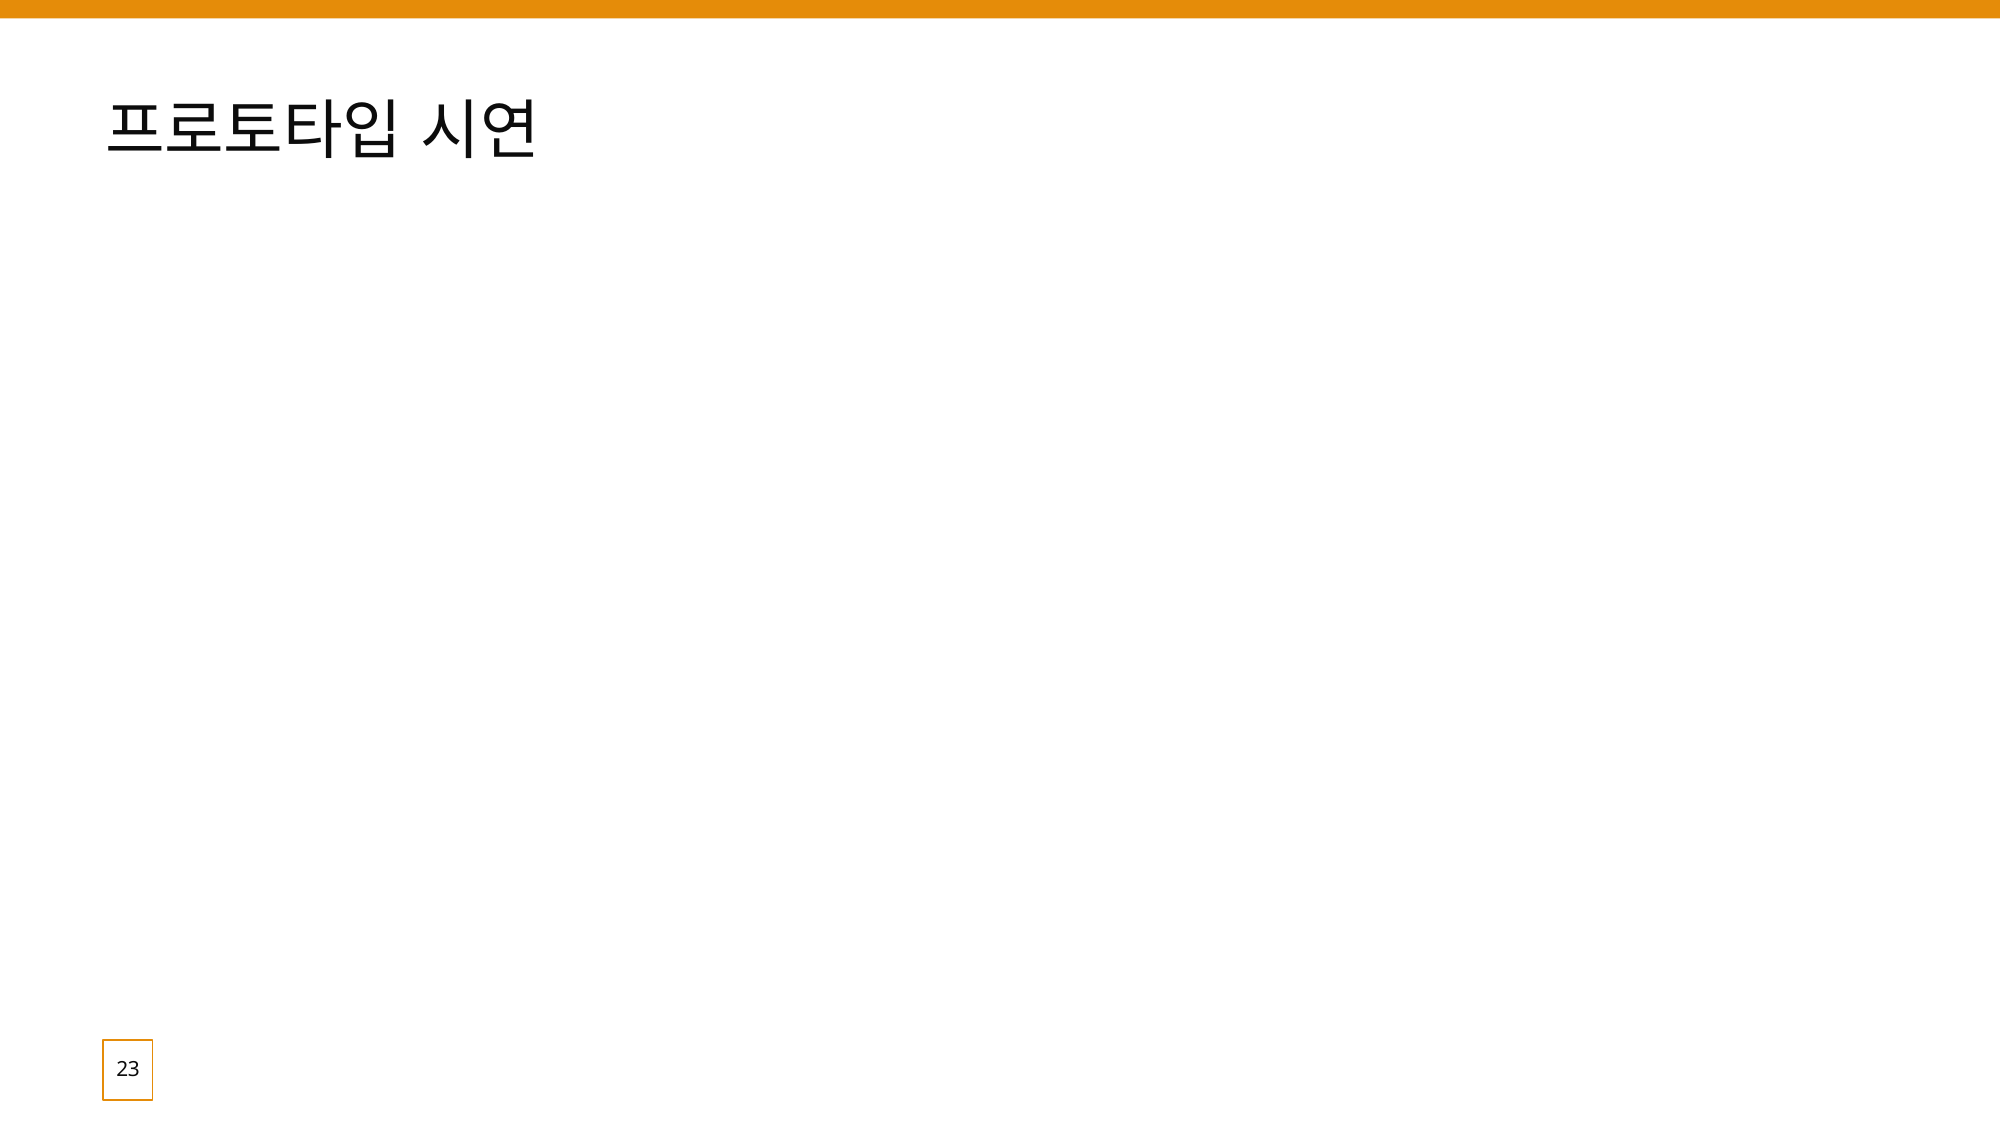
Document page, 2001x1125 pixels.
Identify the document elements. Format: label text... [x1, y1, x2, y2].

slide_number 23 [102, 1039, 153, 1101]
title 프로토타입 시연 [90, 90, 1912, 175]
